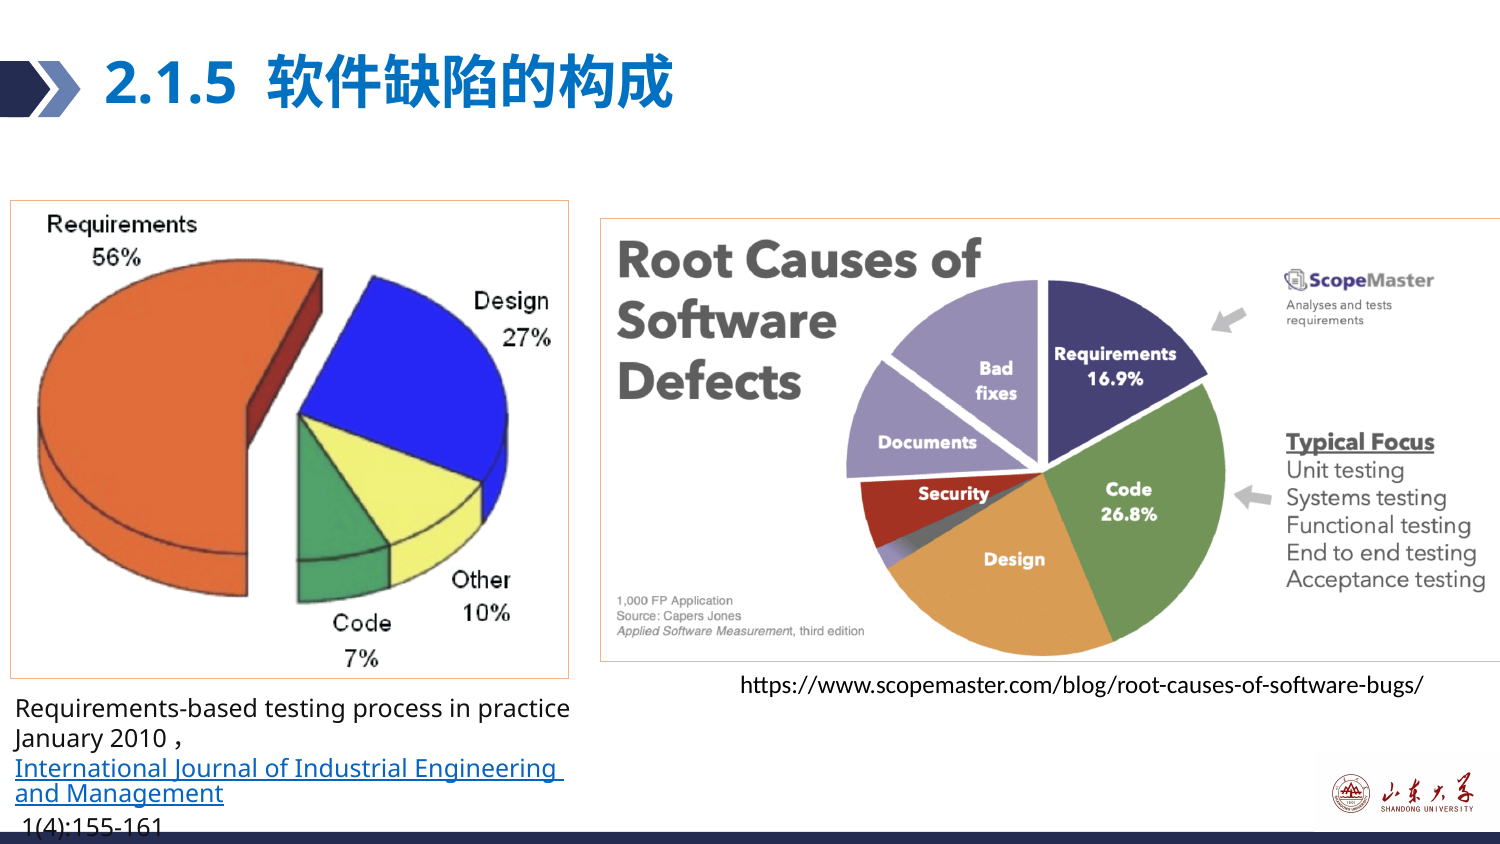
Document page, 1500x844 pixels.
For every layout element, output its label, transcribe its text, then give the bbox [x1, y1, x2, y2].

text_box Requirements-based testing process in practice January 2010，International Journal of Industrial Engineering and Management 1(4):155-161 [0, 685, 591, 824]
picture [10, 200, 569, 679]
text_box https://www.scopemaster.com/blog/root-causes-of-software-bugs/ [725, 662, 1490, 706]
title 2.1.5 软件缺陷的构成 [89, 38, 836, 133]
picture [600, 218, 1500, 662]
